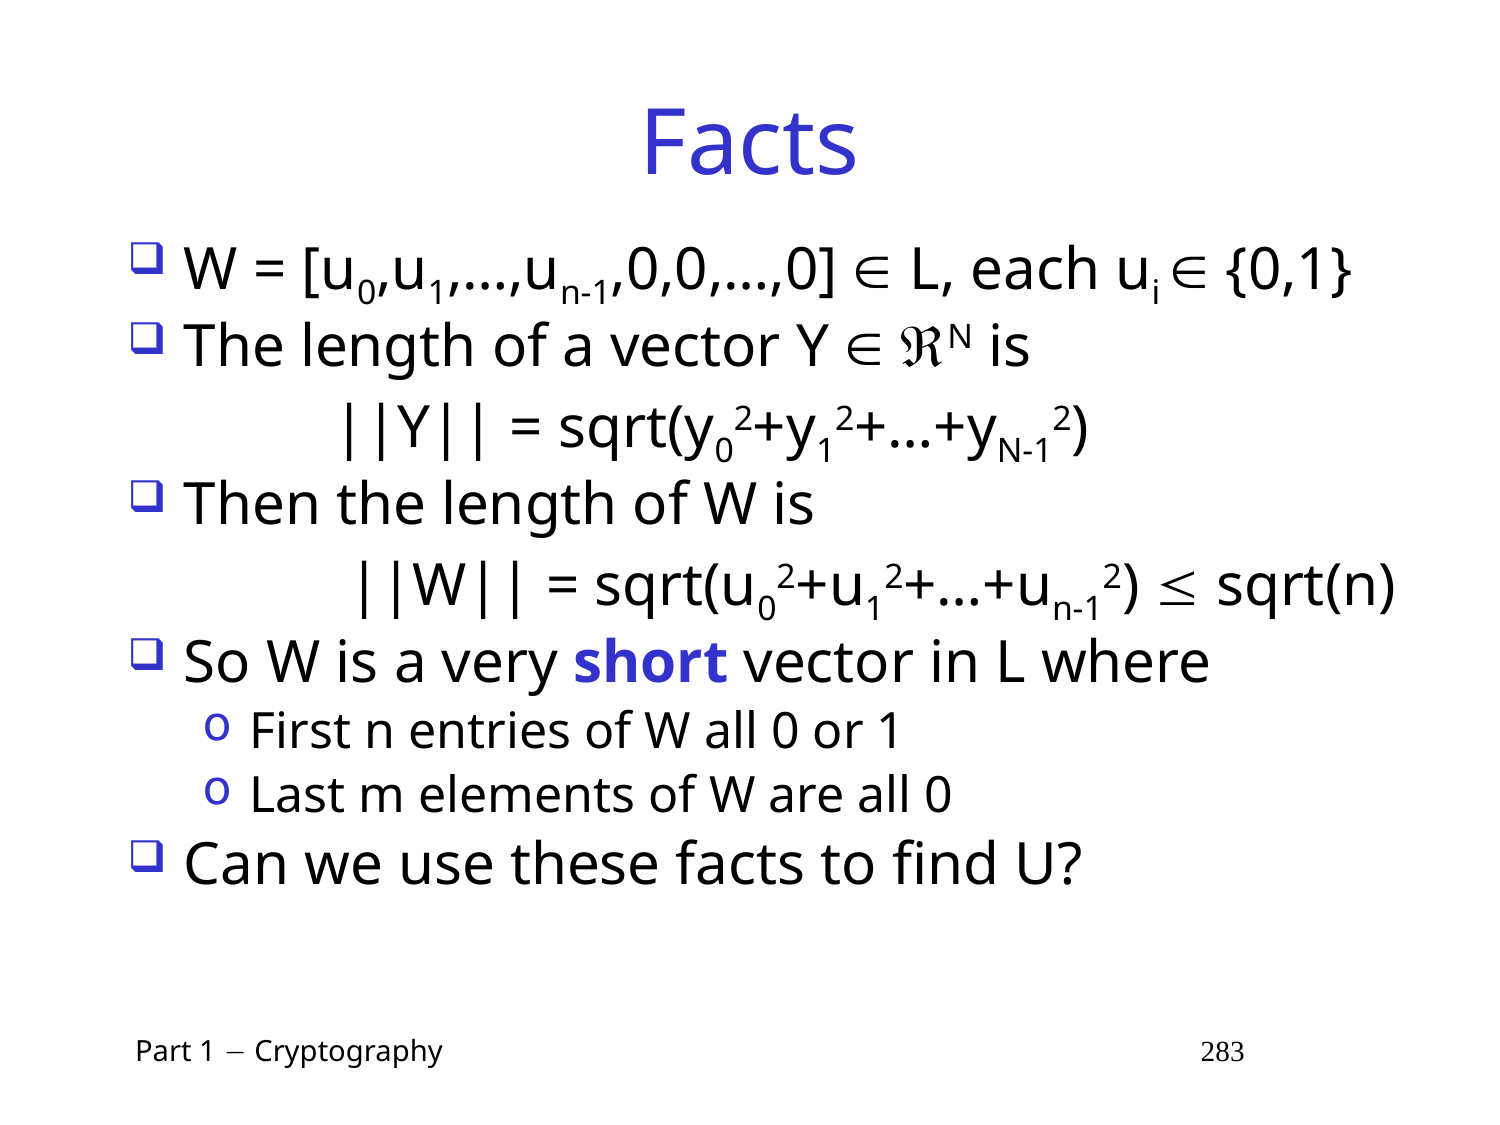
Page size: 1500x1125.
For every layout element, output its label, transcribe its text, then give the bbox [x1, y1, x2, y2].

footer Part 1  Cryptography 283 [112, 1024, 1401, 1101]
list W = [u0,u1,…,un-1,0,0,…,0]  L, each ui  {0,1} The length of a vector Y  N is ||Y|| = sqrt(y02+y12+…+yN-12) Then the length of W is ||W|| = sqrt(u02+u12+…+un-12)  sqrt(n) So W is a very short vector in L where First n entries of W all 0 or 1 Last m elements of W are all 0 Can we use these facts to find U? [112, 224, 1426, 1001]
title Facts [112, 62, 1388, 213]
